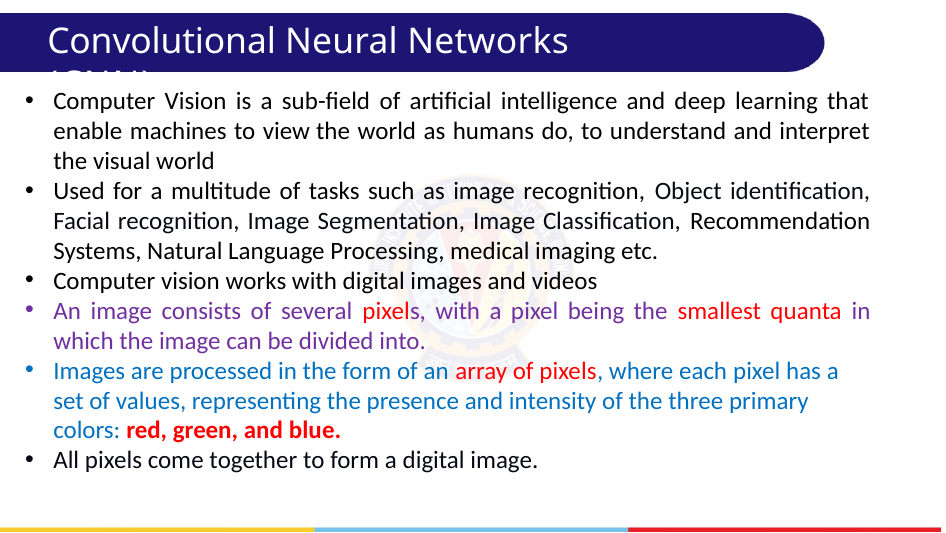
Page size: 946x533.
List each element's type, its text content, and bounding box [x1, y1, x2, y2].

title Convolutional Neural Networks (CNN) [45, 15, 652, 77]
picture [0, 13, 942, 532]
text_box Computer Vision is a sub-field of artificial intelligence and deep learning that enable machines to view the world as humans do, to understand and interpret the visual world Used for a multitude of tasks such as image recognition, Object identification, Facial recognition, Image Segmentation, Image Classification, Recommendation Systems, Natural Language Processing, medical imaging etc. Computer vision works with digital images and videos An image consists of several pixels, with a pixel being the smallest quanta in which the image can be divided into. Images are processed in the form of an array of pixels, where each pixel has a set of values, representing the presence and intensity of the three primary colors: red, green, and blue. All pixels come together to form a digital image. [10, 77, 886, 482]
